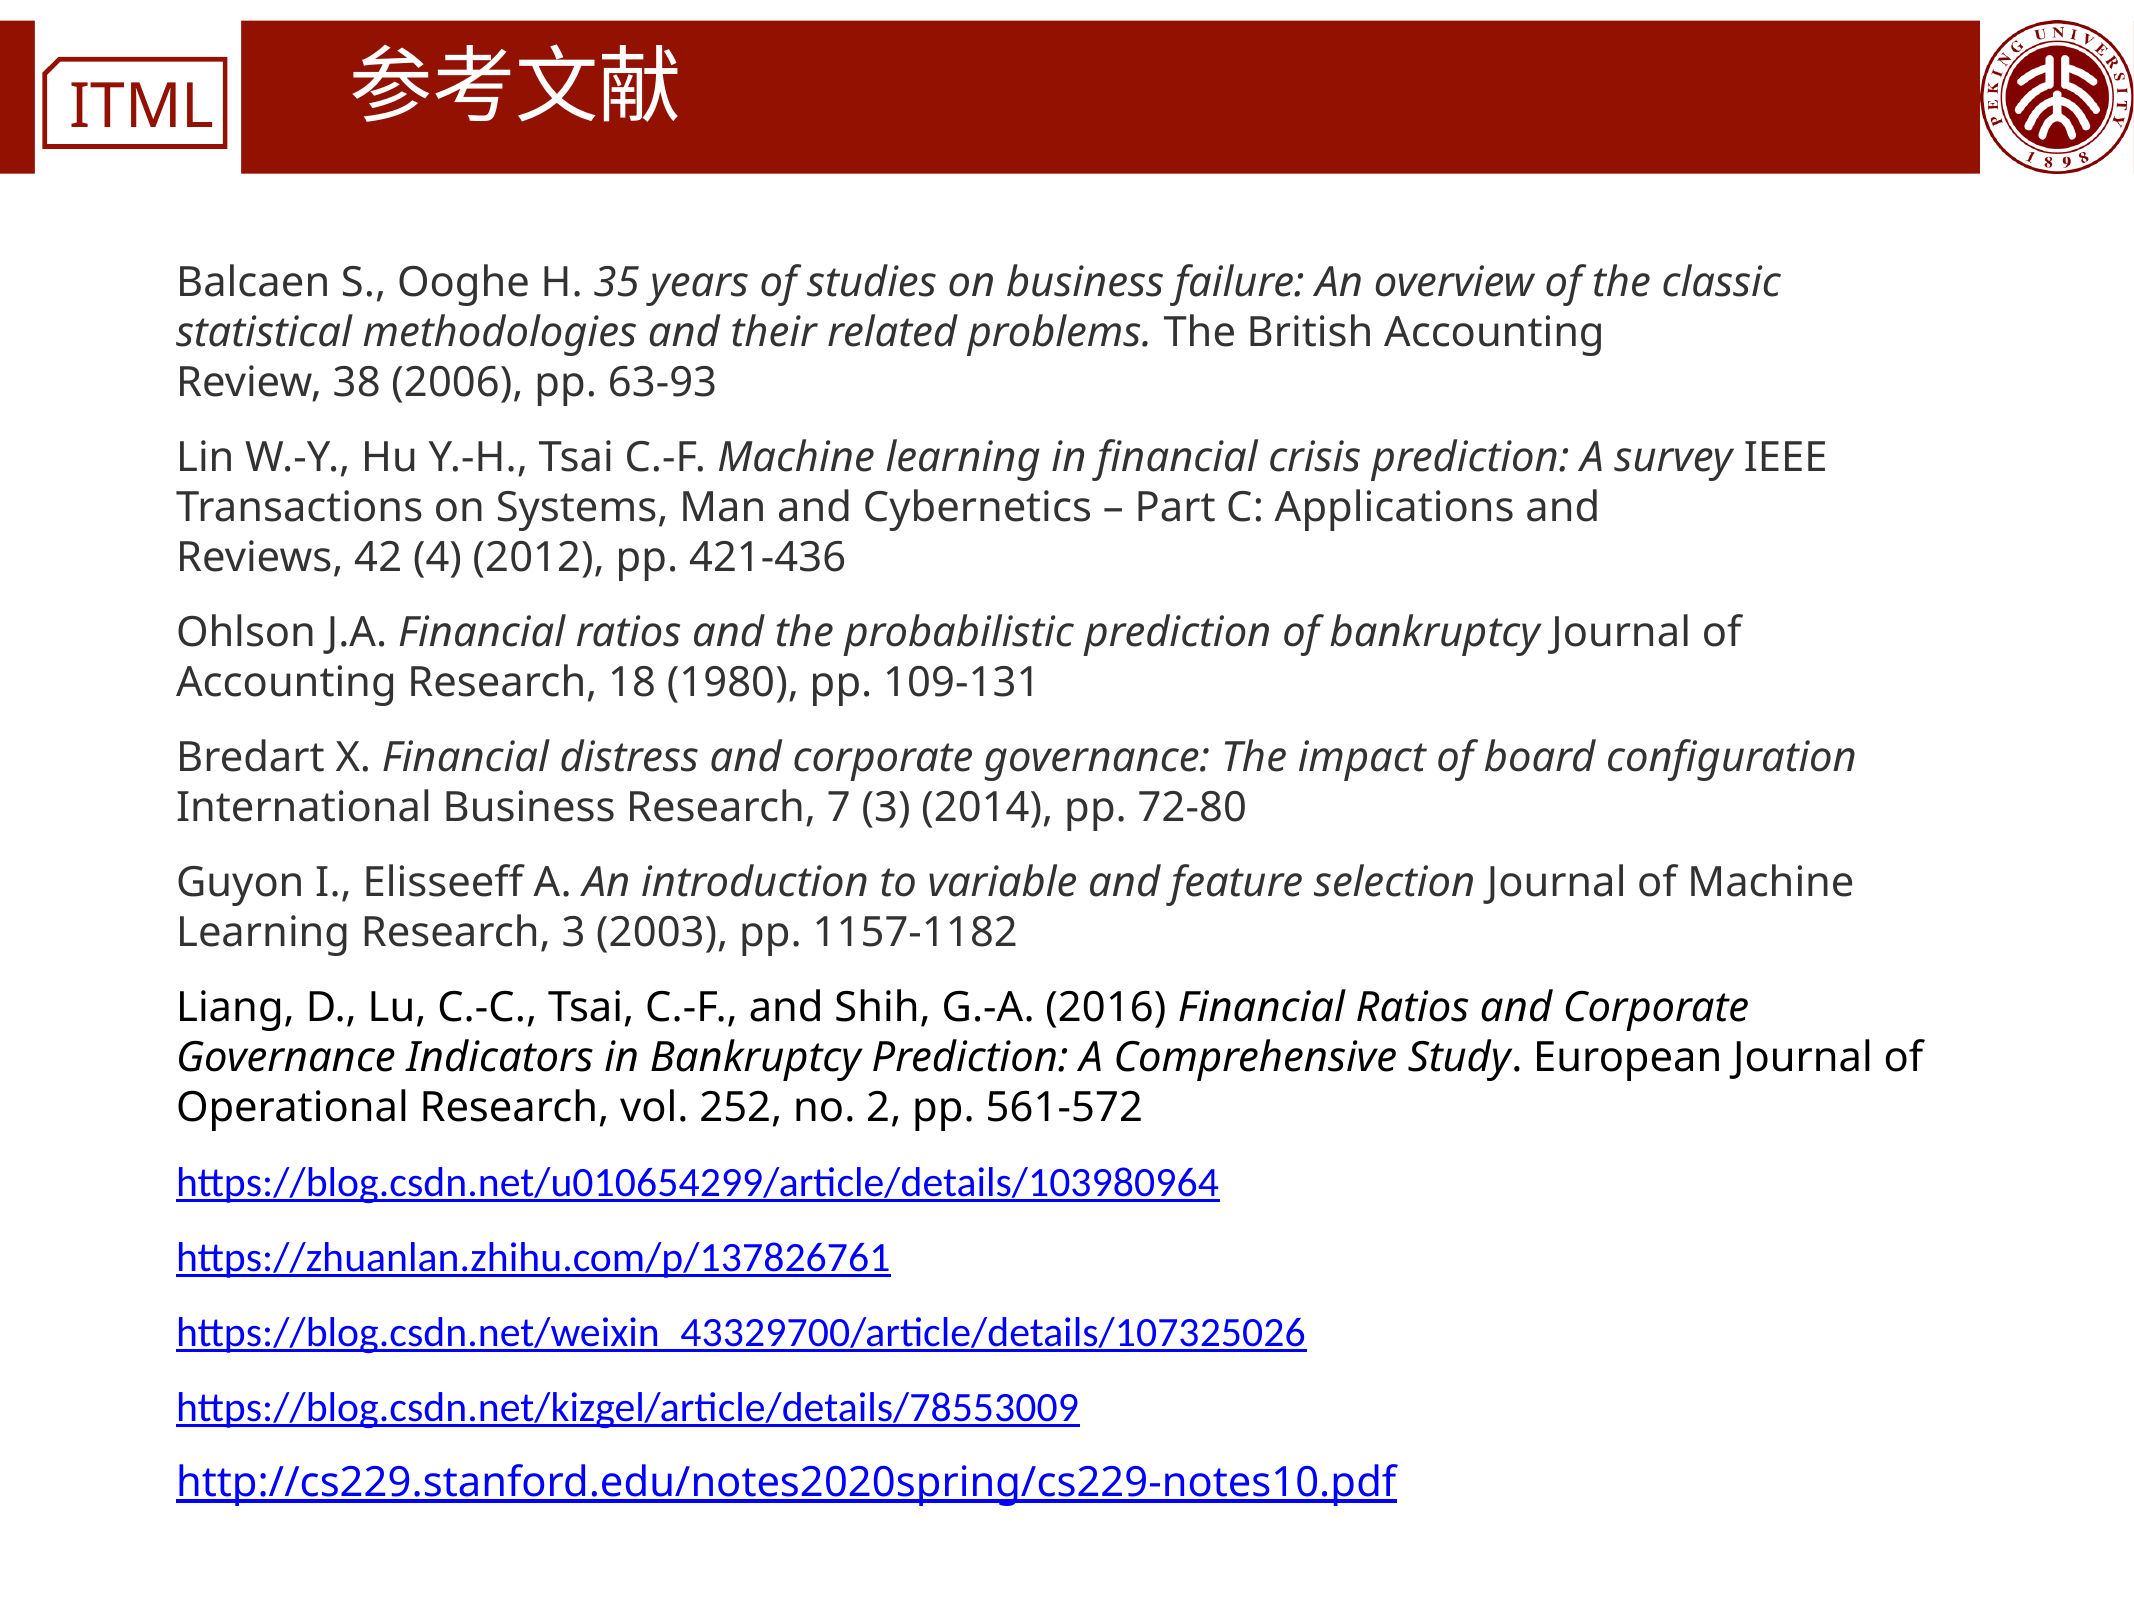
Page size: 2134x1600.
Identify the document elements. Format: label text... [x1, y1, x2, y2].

picture [1980, 20, 2134, 174]
text_box Balcaen S., Ooghe H. 35 years of studies on business failure: An overview of the classic statistical methodologies and their related problems. The British Accounting Review, 38 (2006), pp. 63-93 Lin W.-Y., Hu Y.-H., Tsai C.-F. Machine learning in financial crisis prediction: A survey IEEE Transactions on Systems, Man and Cybernetics – Part C: Applications and Reviews, 42 (4) (2012), pp. 421-436 Ohlson J.A. Financial ratios and the probabilistic prediction of bankruptcy Journal of Accounting Research, 18 (1980), pp. 109-131 Bredart X. Financial distress and corporate governance: The impact of board configuration International Business Research, 7 (3) (2014), pp. 72-80 Guyon I., Elisseeff A. An introduction to variable and feature selection Journal of Machine Learning Research, 3 (2003), pp. 1157-1182 Liang, D., Lu, C.-C., Tsai, C.-F., and Shih, G.-A. (2016) Financial Ratios and Corporate Governance Indicators in Bankruptcy Prediction: A Comprehensive Study. European Journal of Operational Research, vol. 252, no. 2, pp. 561-572 https://blog.csdn.net/u010654299/article/details/103980964 https://zhuanlan.zhihu.com/p/137826761 https://blog.csdn.net/weixin_43329700/article/details/107325026 https://blog.csdn.net/kizgel/article/details/78553009 http://cs229.stanford.edu/notes2020spring/cs229-notes10.pdf [161, 246, 1973, 1540]
title 参考文献 [334, 25, 1888, 148]
